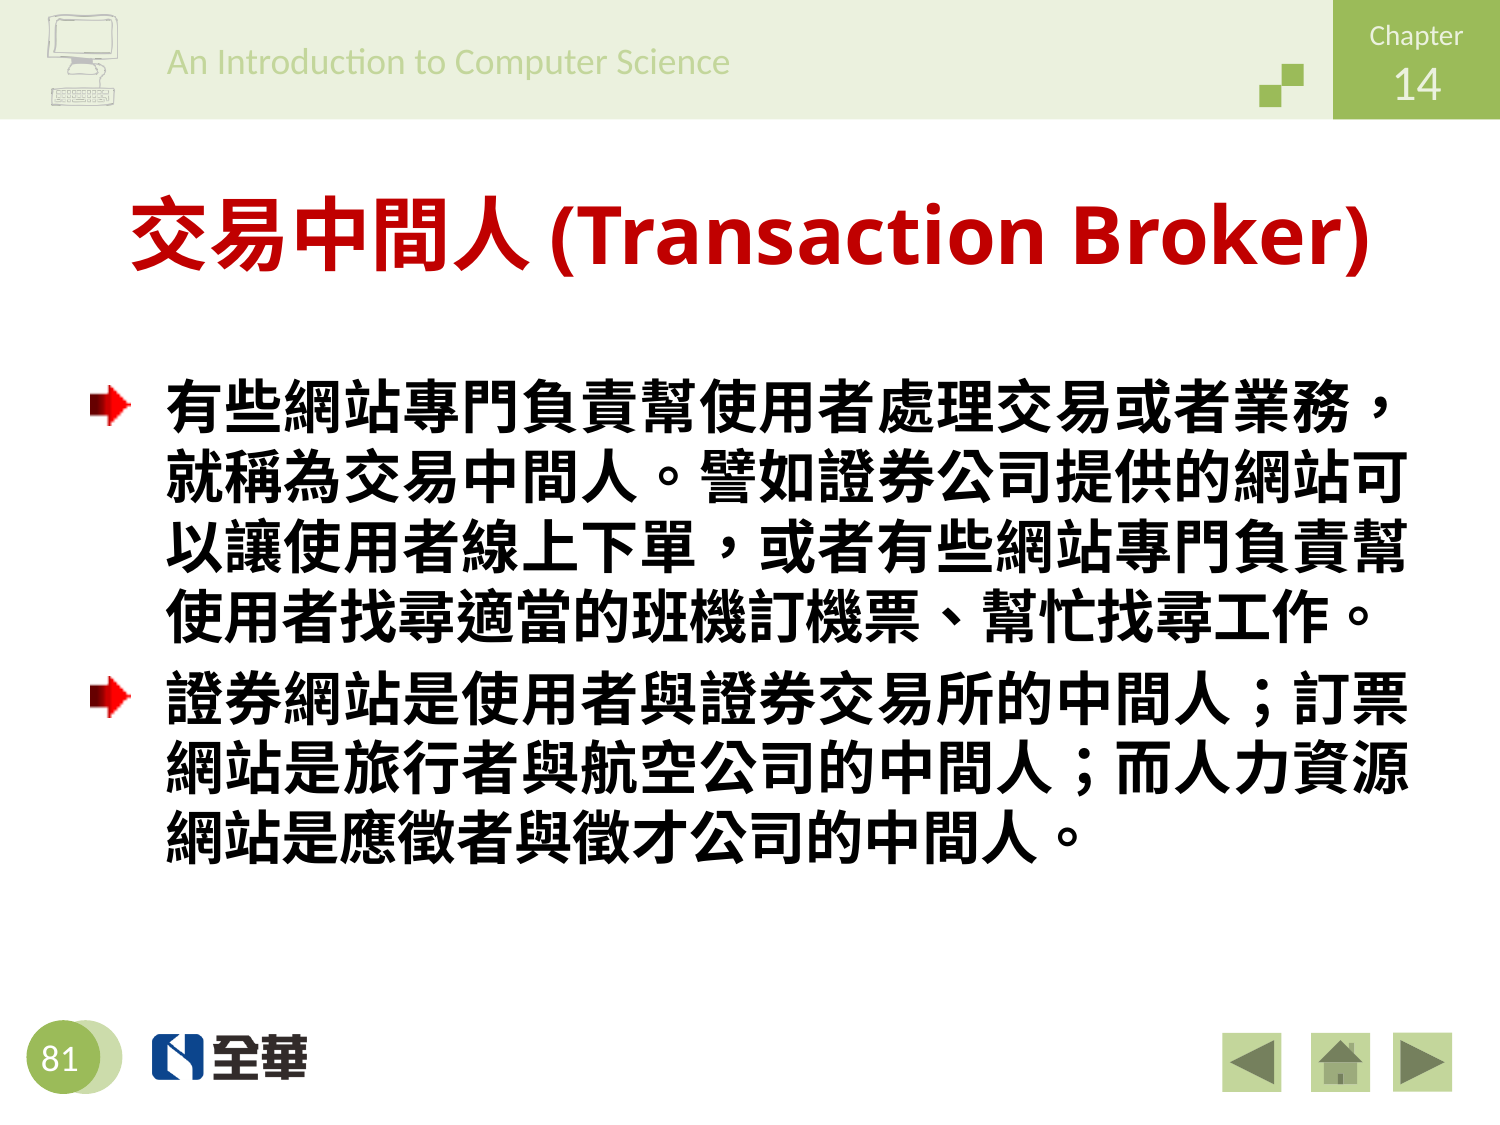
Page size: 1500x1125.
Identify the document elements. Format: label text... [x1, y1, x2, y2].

picture [90, 385, 131, 426]
list 有些網站專門負責幫使用者處理交易或者業務，就稱為交易中間人。譬如證券公司提供的網站可以讓使用者線上下單，或者有些網站專門負責幫使用者找尋適當的班機訂機票、幫忙找尋工作。 證券網站是使用者與證券交易所的中間人；訂票網站是旅行者與航空公司的中間人；而人力資源網站是應徵者與徵才公司的中間人。 [75, 363, 1425, 1005]
picture [90, 676, 131, 718]
title 交易中間人(Transaction Broker) [75, 138, 1425, 327]
picture [152, 1034, 307, 1080]
picture [47, 14, 118, 106]
